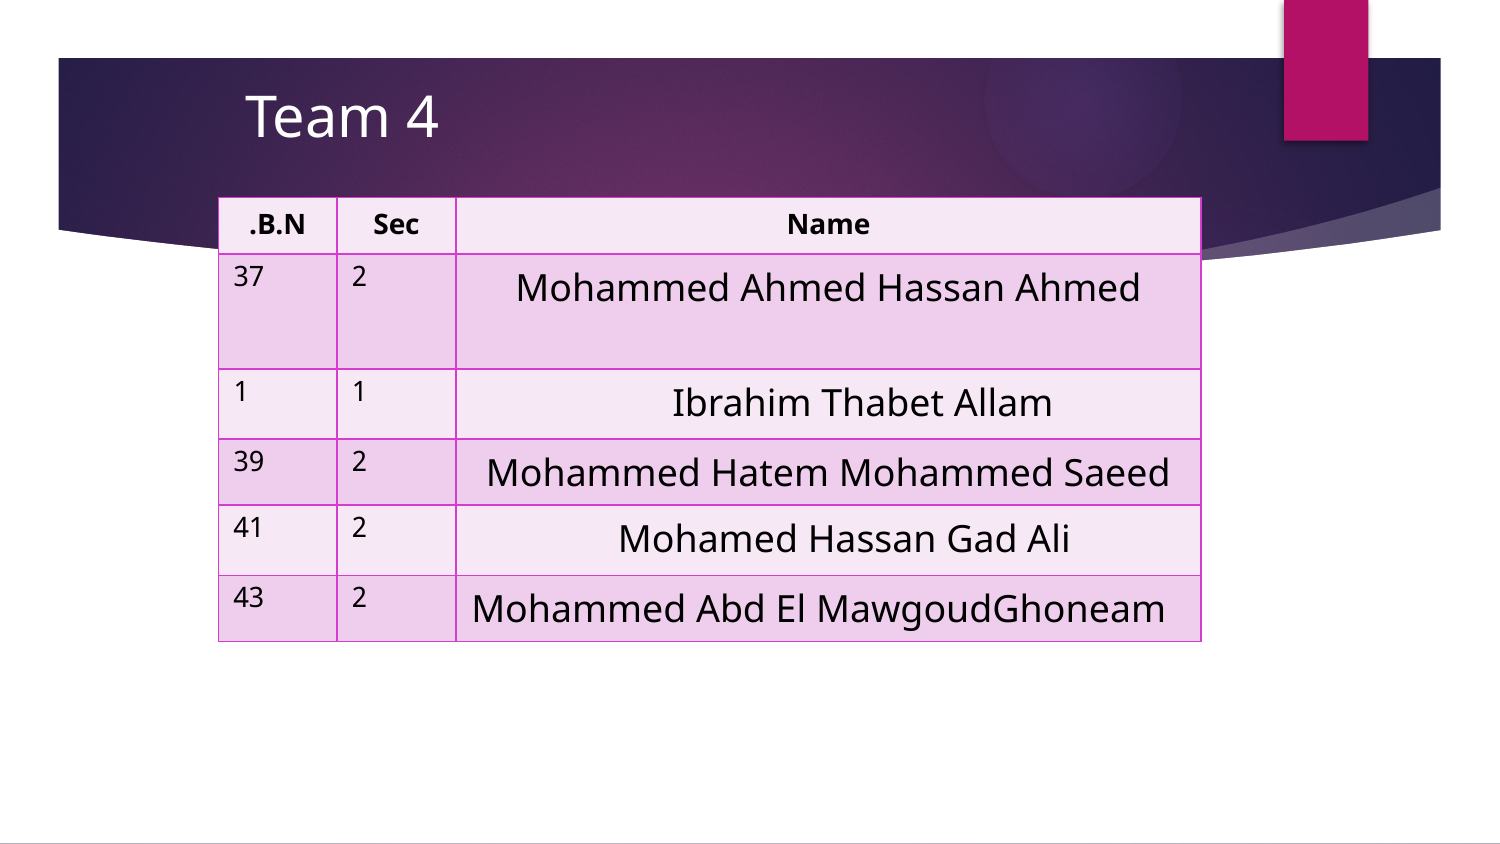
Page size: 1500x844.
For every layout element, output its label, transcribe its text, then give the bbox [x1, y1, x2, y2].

list Team 4 [159, 68, 526, 163]
table_cell 41 [219, 506, 336, 575]
table_cell 37 [219, 255, 336, 368]
table_cell 2 [338, 506, 455, 575]
table_header Sec [338, 198, 455, 253]
table_cell Mohammed Hatem Mohammed Saeed [457, 440, 1200, 504]
table_header B.N. [219, 198, 336, 253]
table_cell Mohammed Abd El MawgoudGhoneam [457, 576, 1200, 641]
table_cell 2 [338, 440, 455, 504]
table_cell 1 [219, 370, 336, 438]
table_cell 43 [219, 576, 336, 641]
table_cell 2 [338, 255, 455, 368]
table_cell Mohammed Ahmed Hassan Ahmed [457, 255, 1200, 368]
table_cell 2 [338, 576, 455, 641]
table_header Name [457, 198, 1200, 253]
table_cell 1 [338, 370, 455, 438]
table_cell Ibrahim Thabet Allam [457, 370, 1200, 438]
table_cell Mohamed Hassan Gad Ali [457, 506, 1200, 575]
table_cell 39 [219, 440, 336, 504]
